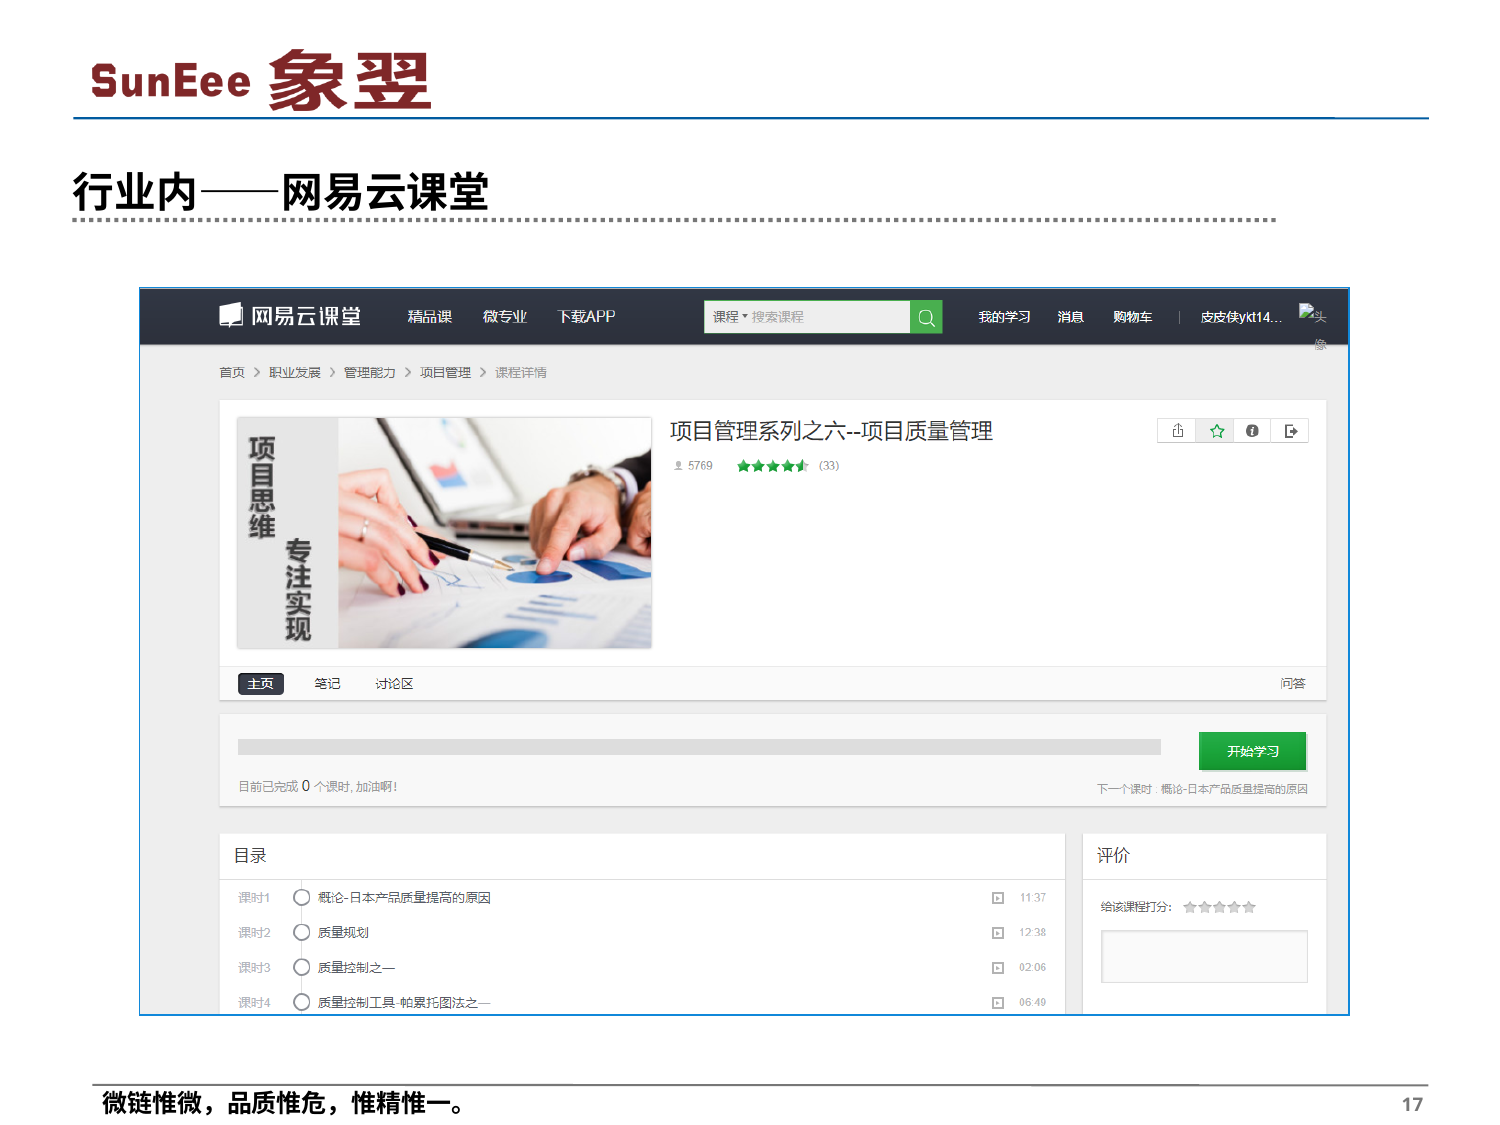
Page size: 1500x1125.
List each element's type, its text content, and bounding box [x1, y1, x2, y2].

slide_number 17 [1130, 1084, 1444, 1122]
title 行业内——网易云课堂 [57, 138, 1273, 224]
picture [92, 49, 431, 111]
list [139, 287, 1349, 1015]
